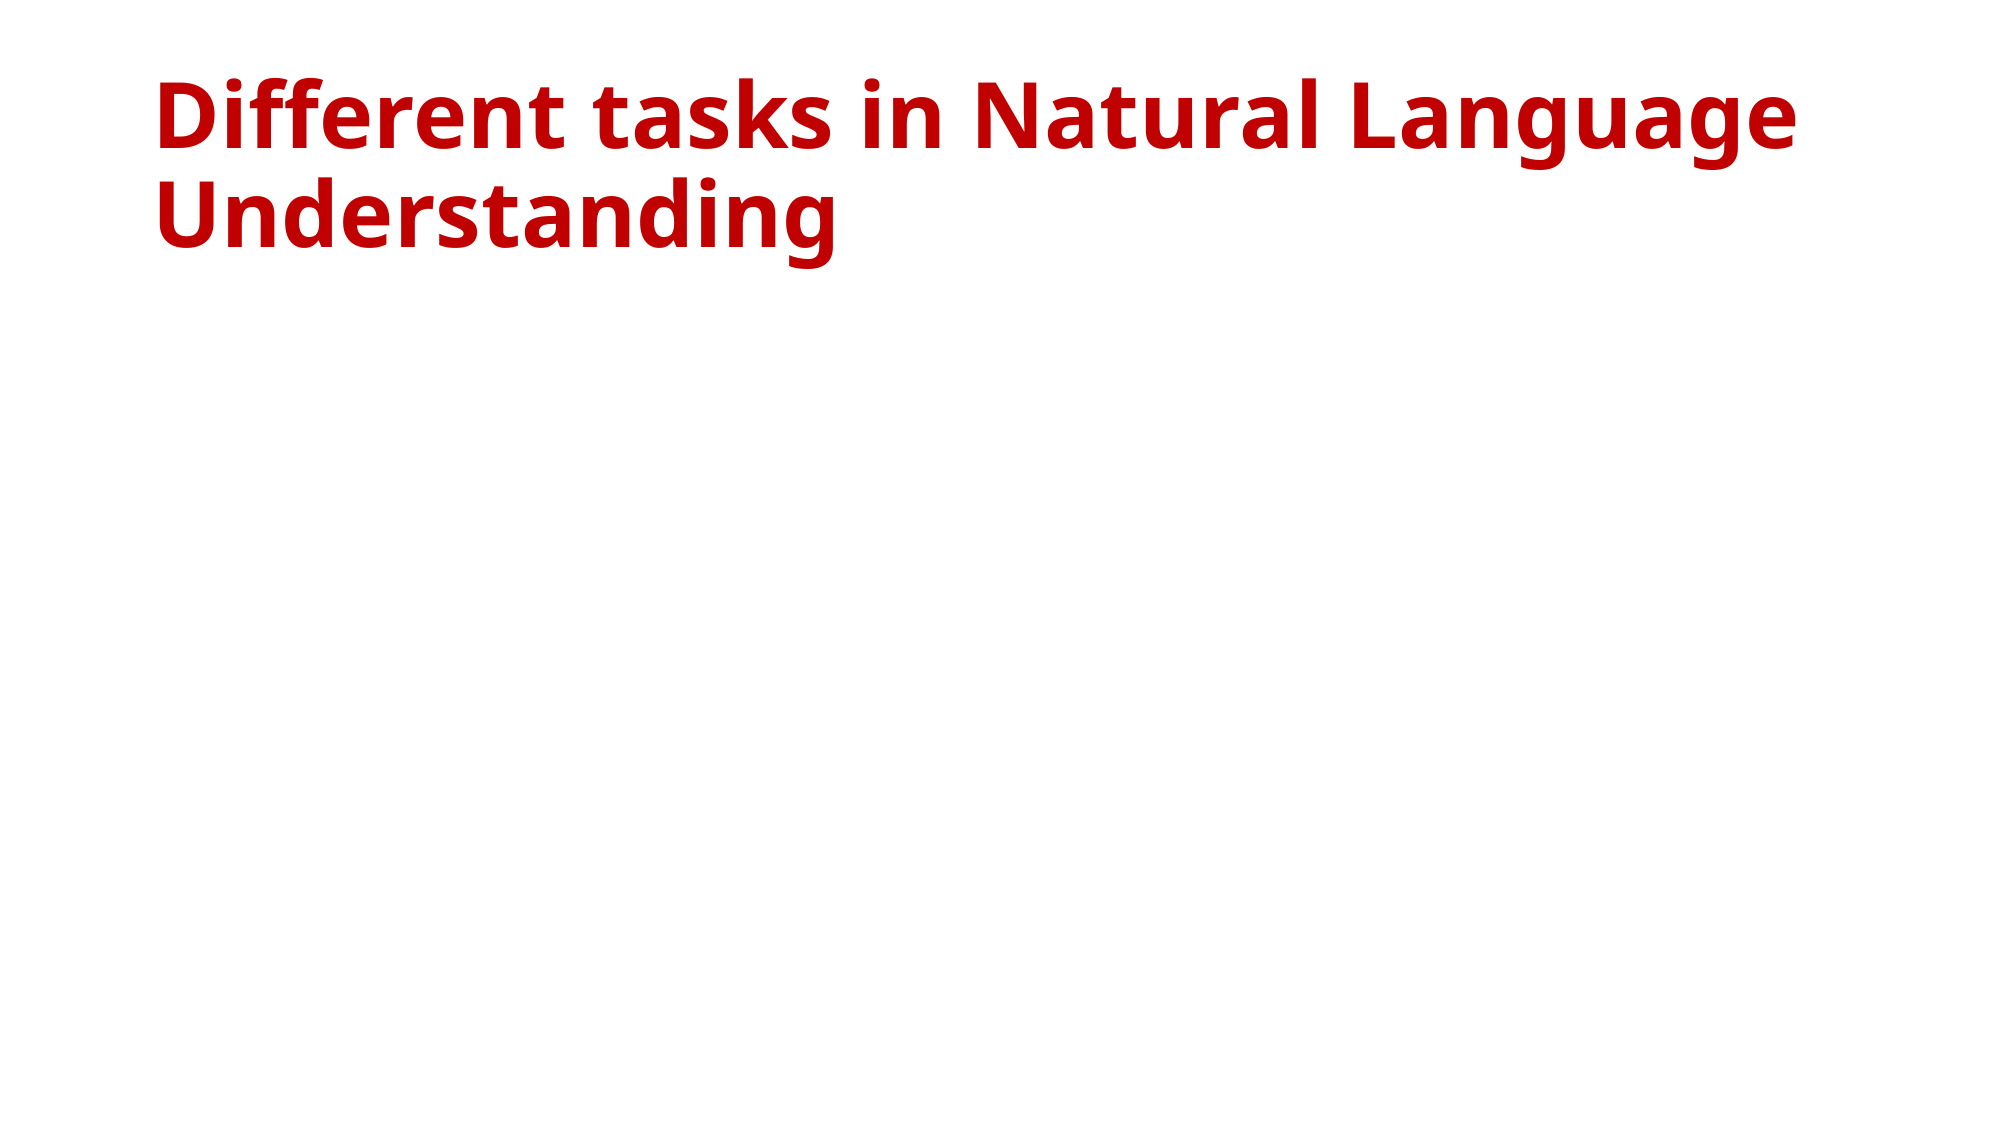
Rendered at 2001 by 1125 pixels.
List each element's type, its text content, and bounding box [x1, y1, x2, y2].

title Different tasks in Natural Language Understanding [137, 59, 1863, 278]
